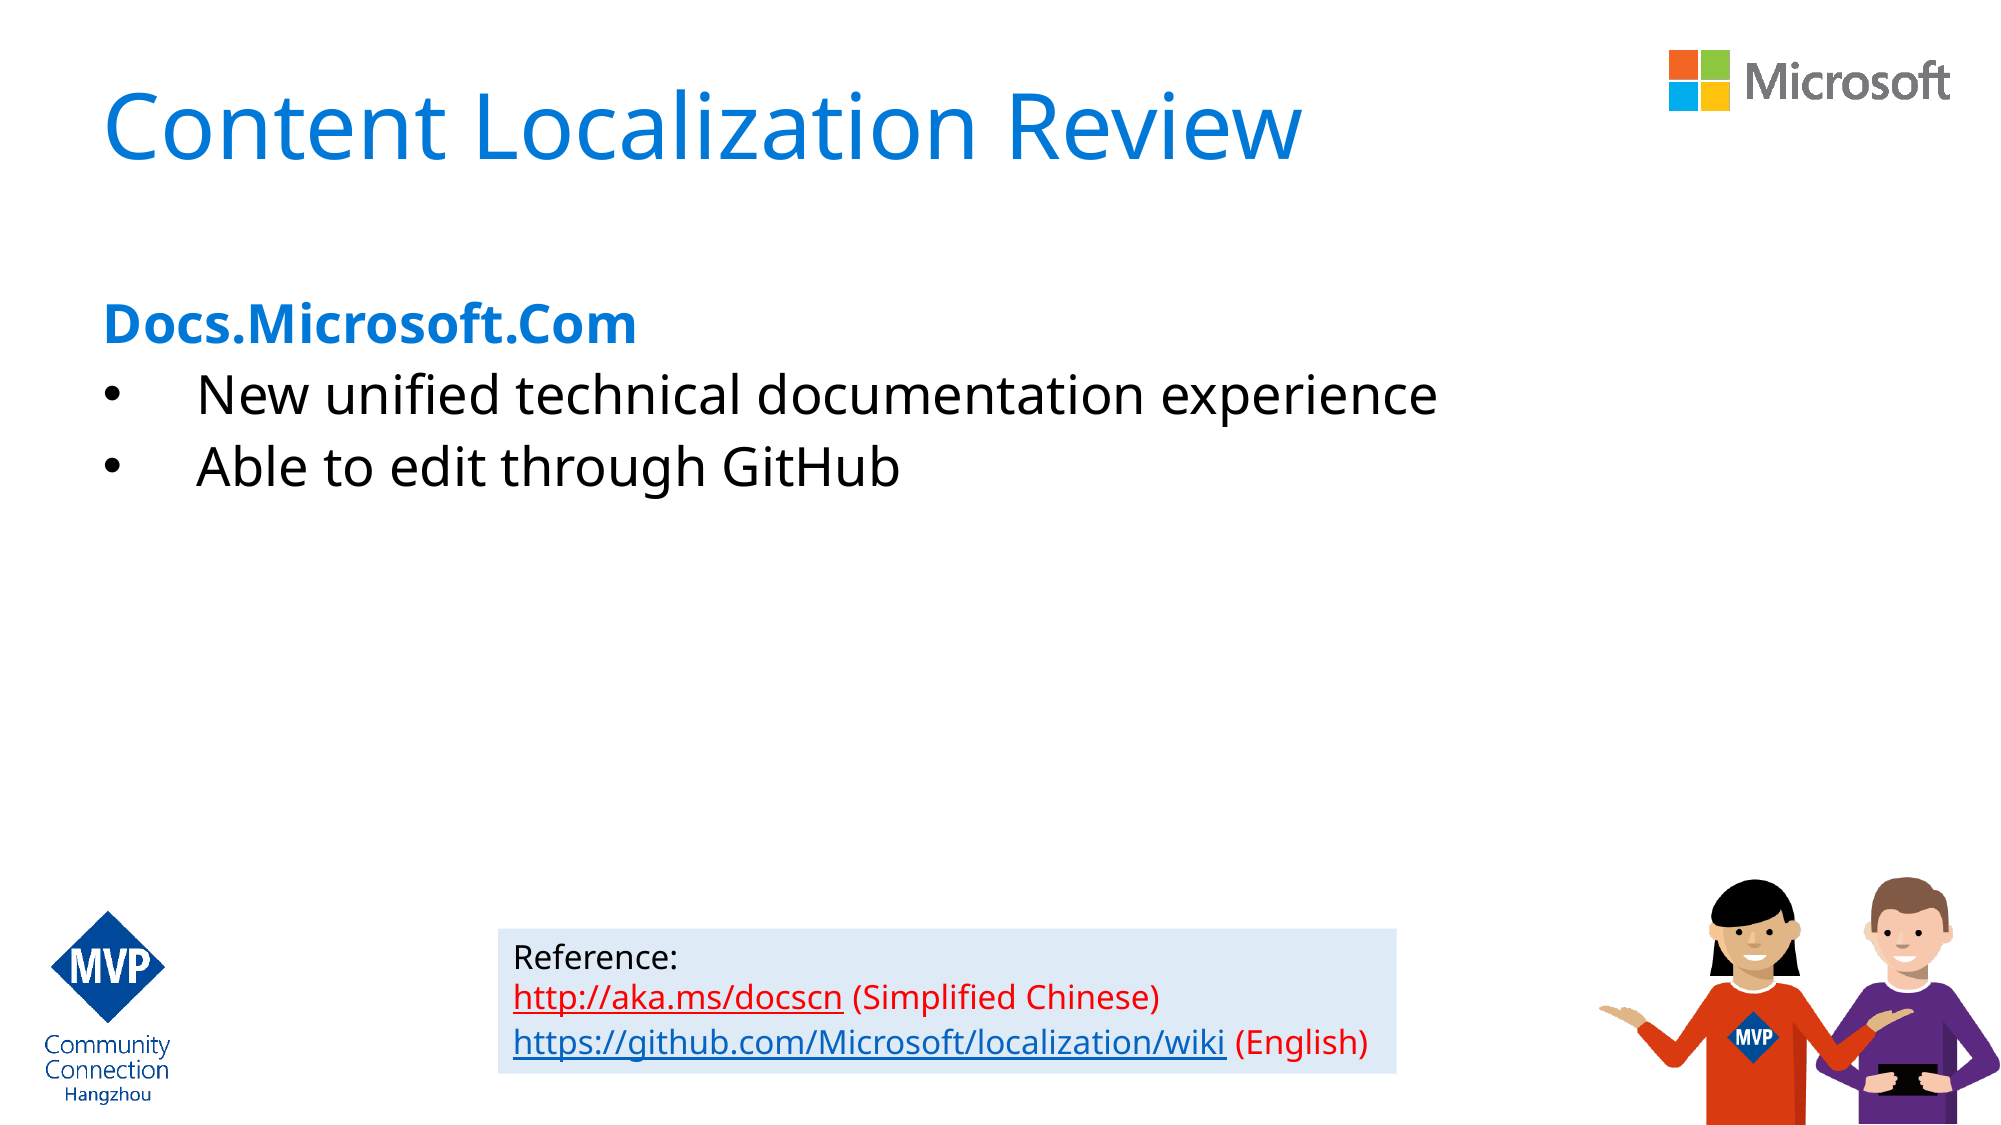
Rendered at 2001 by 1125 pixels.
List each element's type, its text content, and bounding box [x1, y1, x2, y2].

picture [1599, 877, 2000, 1125]
picture [45, 910, 170, 1105]
title Content Localization Review [88, 35, 1879, 211]
text_box Reference: http://aka.ms/docscn (Simplified Chinese) https://github.com/Microsoft/localization/wiki (English) [498, 928, 1397, 1074]
list Docs.Microsoft.Com New unified technical documentation experience Able to edit through GitHub [88, 281, 1879, 608]
picture [1669, 50, 1950, 111]
